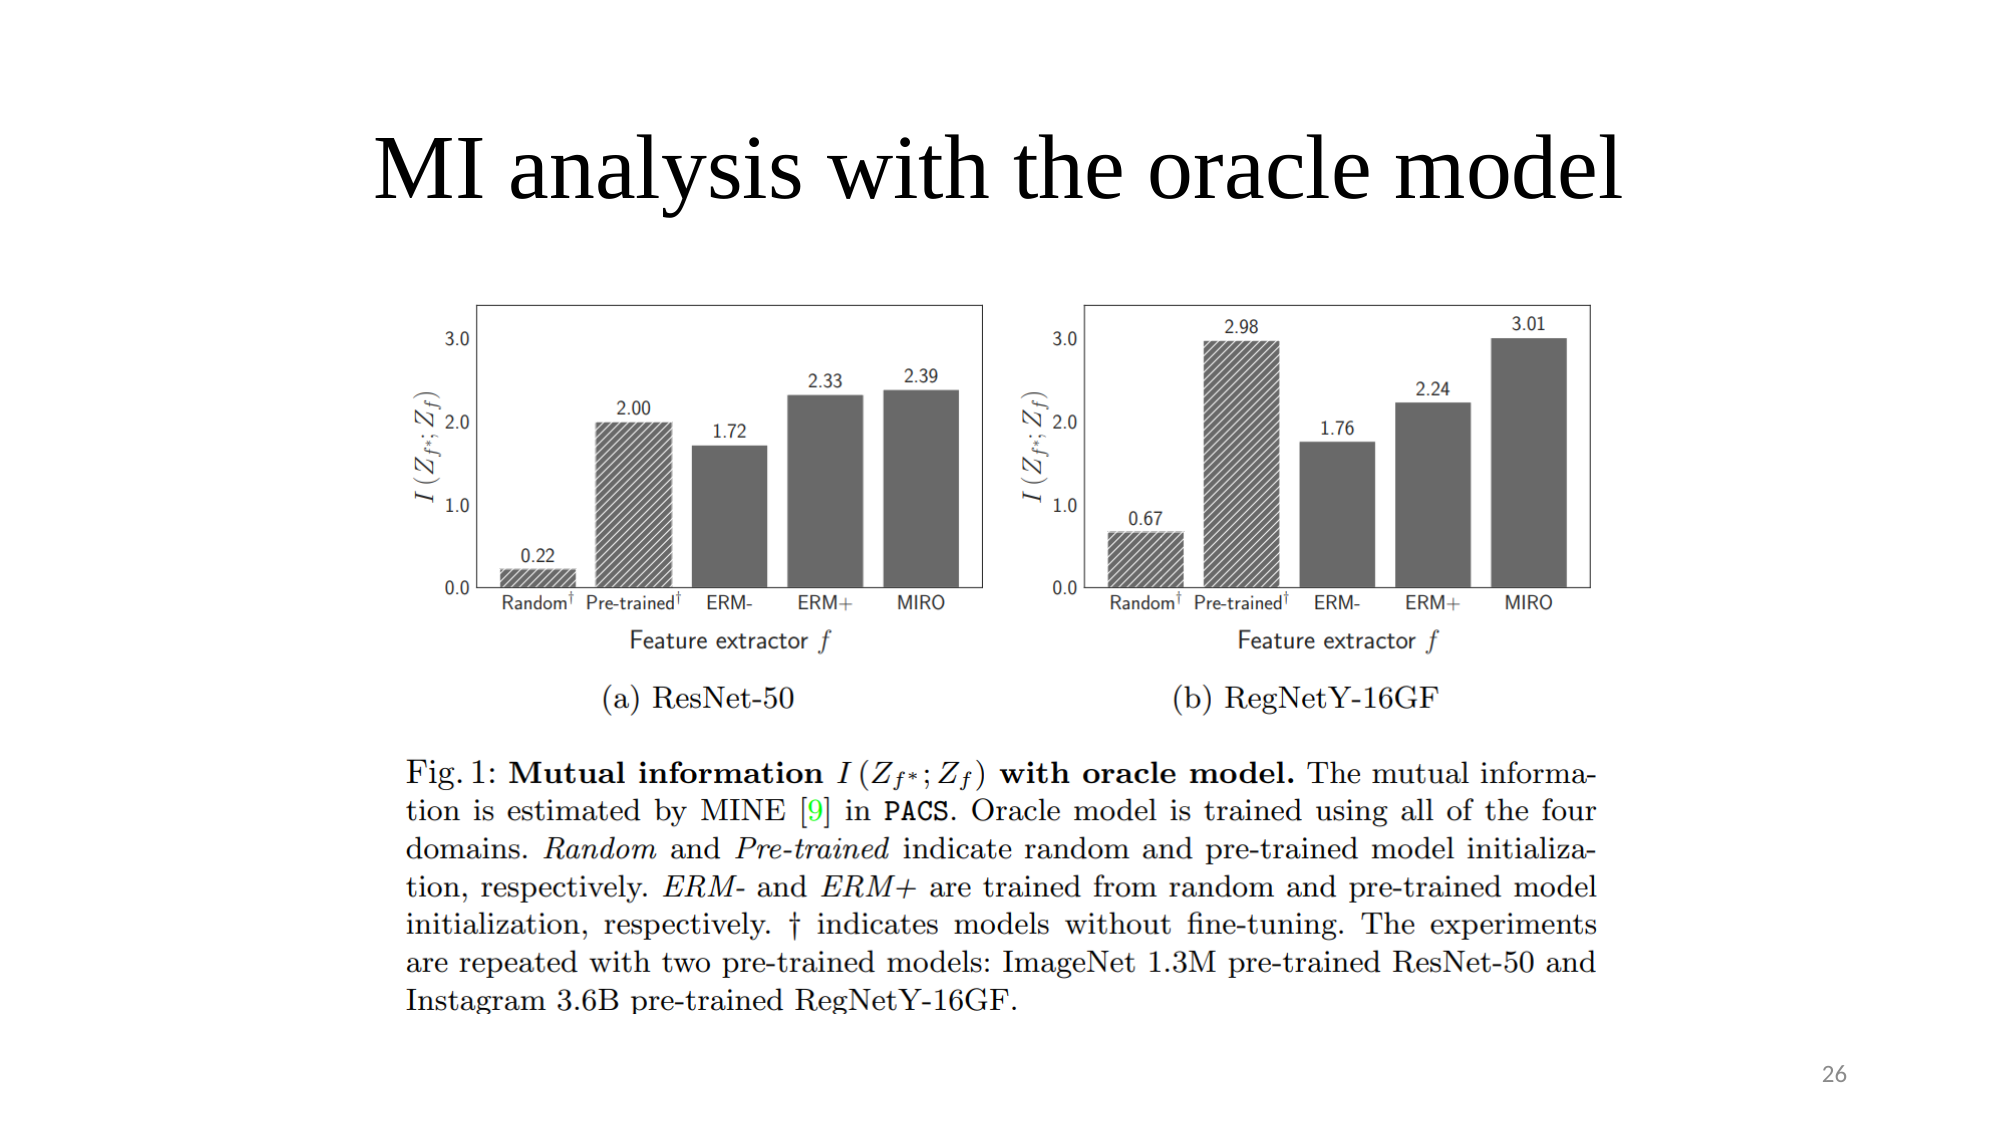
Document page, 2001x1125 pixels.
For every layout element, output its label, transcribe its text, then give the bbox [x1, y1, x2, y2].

slide_number 26 [1412, 1042, 1863, 1103]
title MI analysis with the oracle model [137, 59, 1863, 278]
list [392, 299, 1608, 1014]
